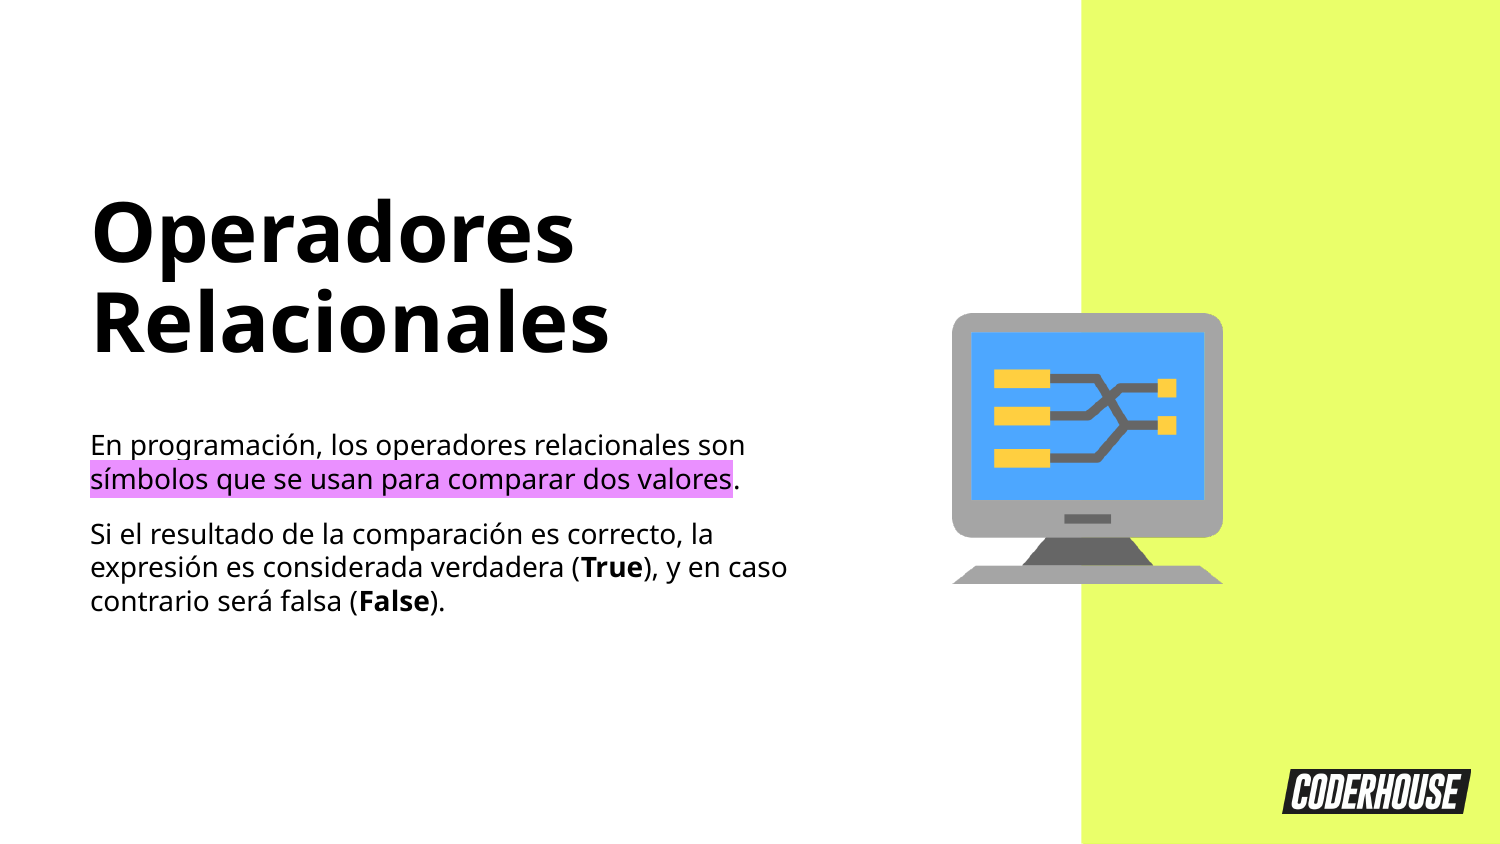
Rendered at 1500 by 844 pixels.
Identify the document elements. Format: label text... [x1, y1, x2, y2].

picture [0, 0, 1223, 844]
picture [1281, 769, 1471, 814]
text_box Operadores Relacionales [75, 175, 1107, 386]
text_box En programación, los operadores relacionales son símbolos que se usan para comparar dos valores. Si el resultado de la comparación es correcto, la expresión es considerada verdadera (True), y en caso contrario será falsa (False). [75, 412, 851, 687]
